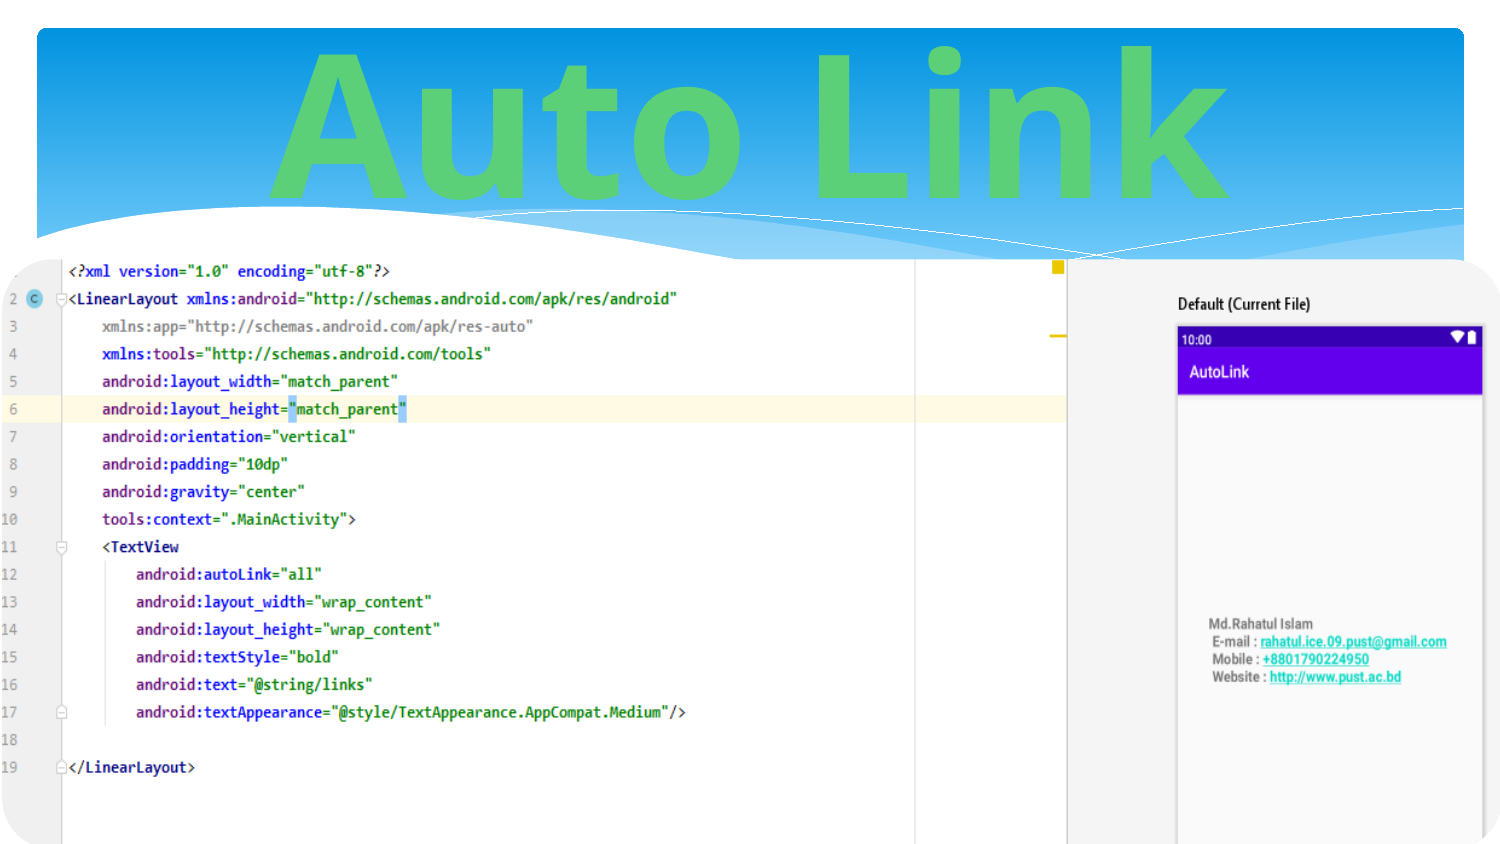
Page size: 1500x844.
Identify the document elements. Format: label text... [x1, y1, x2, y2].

title Auto Link [75, 41, 1425, 196]
picture [1, 259, 1500, 844]
